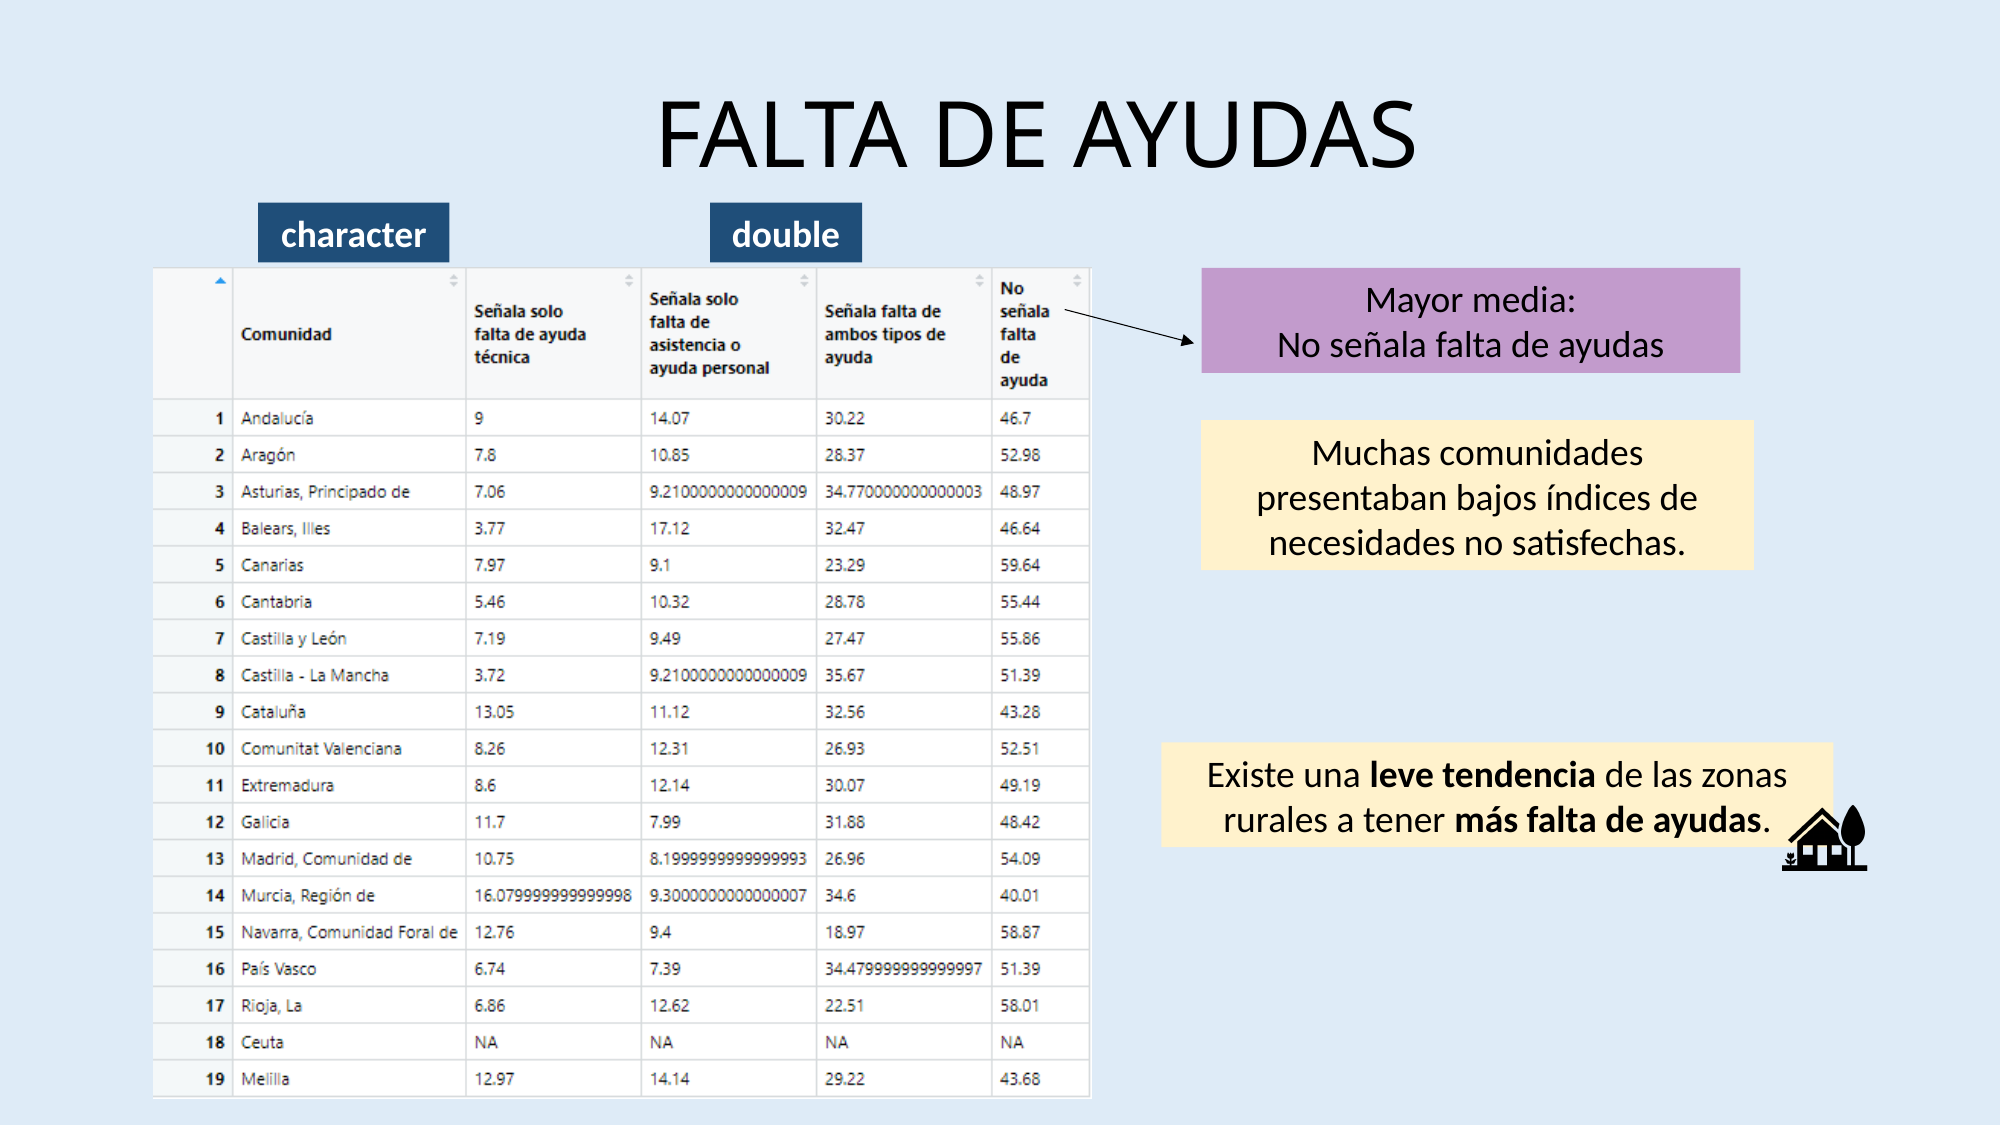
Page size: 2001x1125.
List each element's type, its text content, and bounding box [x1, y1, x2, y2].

text_box Muchas comunidades presentaban bajos índices de necesidades no satisfechas. [1201, 420, 1754, 571]
text_box character [258, 202, 450, 263]
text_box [1064, 309, 1195, 344]
text_box Existe una leve tendencia de las zonas rurales a tener más falta de ayudas. [1161, 742, 1834, 848]
text_box double [710, 202, 863, 263]
text_box FALTA DE AYUDAS [174, 43, 1900, 233]
text_box Mayor media: No señala falta de ayudas [1201, 267, 1741, 373]
picture [153, 267, 1092, 1099]
picture [1779, 794, 1871, 885]
